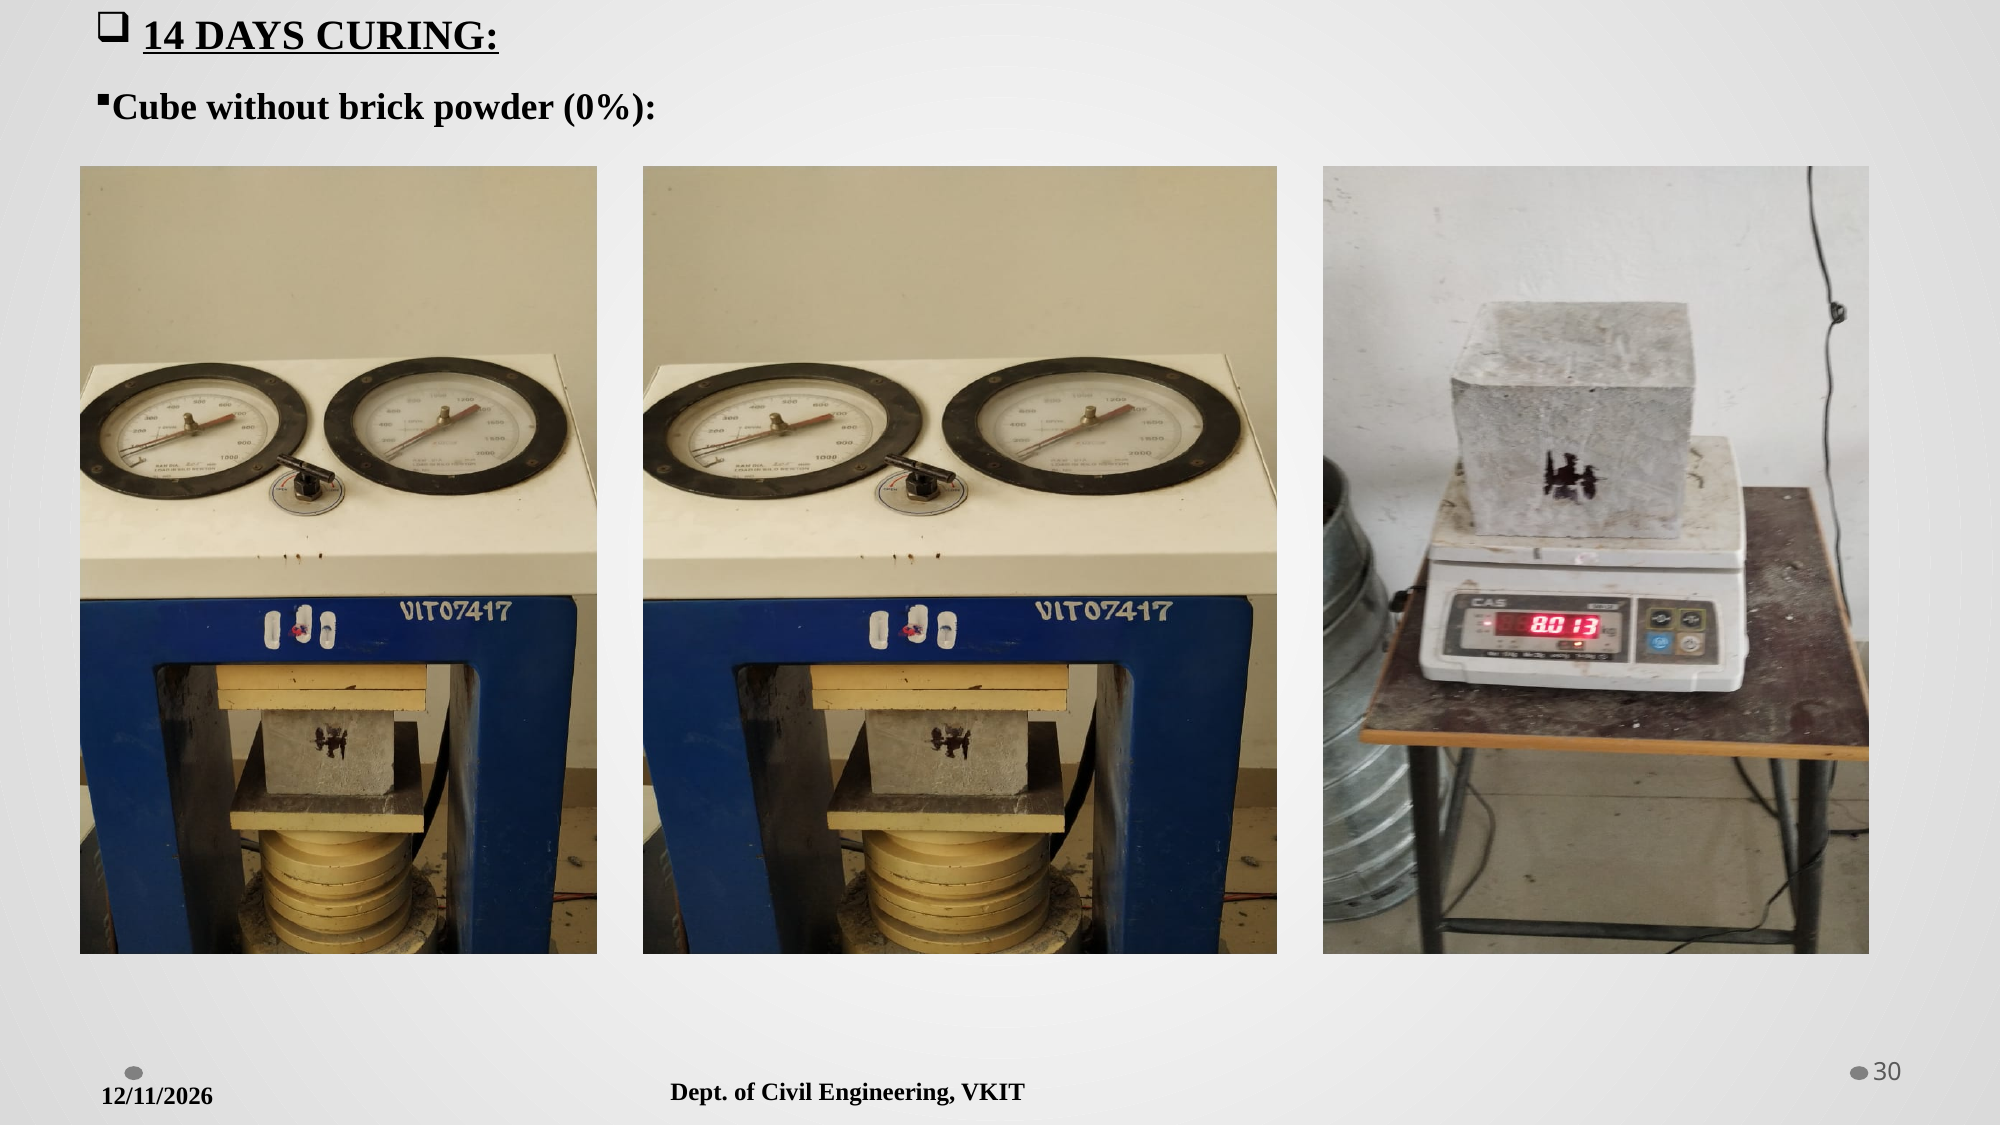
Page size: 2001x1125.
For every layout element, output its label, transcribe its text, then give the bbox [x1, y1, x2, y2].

footer Dept. of Civil Engineering, VKIT [662, 1060, 1286, 1120]
text_box 14 DAYS CURING: Cube without brick powder (0%): [80, 0, 1869, 1045]
slide_number 30 [1868, 1042, 1992, 1103]
picture [79, 166, 597, 954]
picture [643, 166, 1277, 954]
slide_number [49, 1065, 222, 1125]
picture [1323, 166, 1869, 954]
